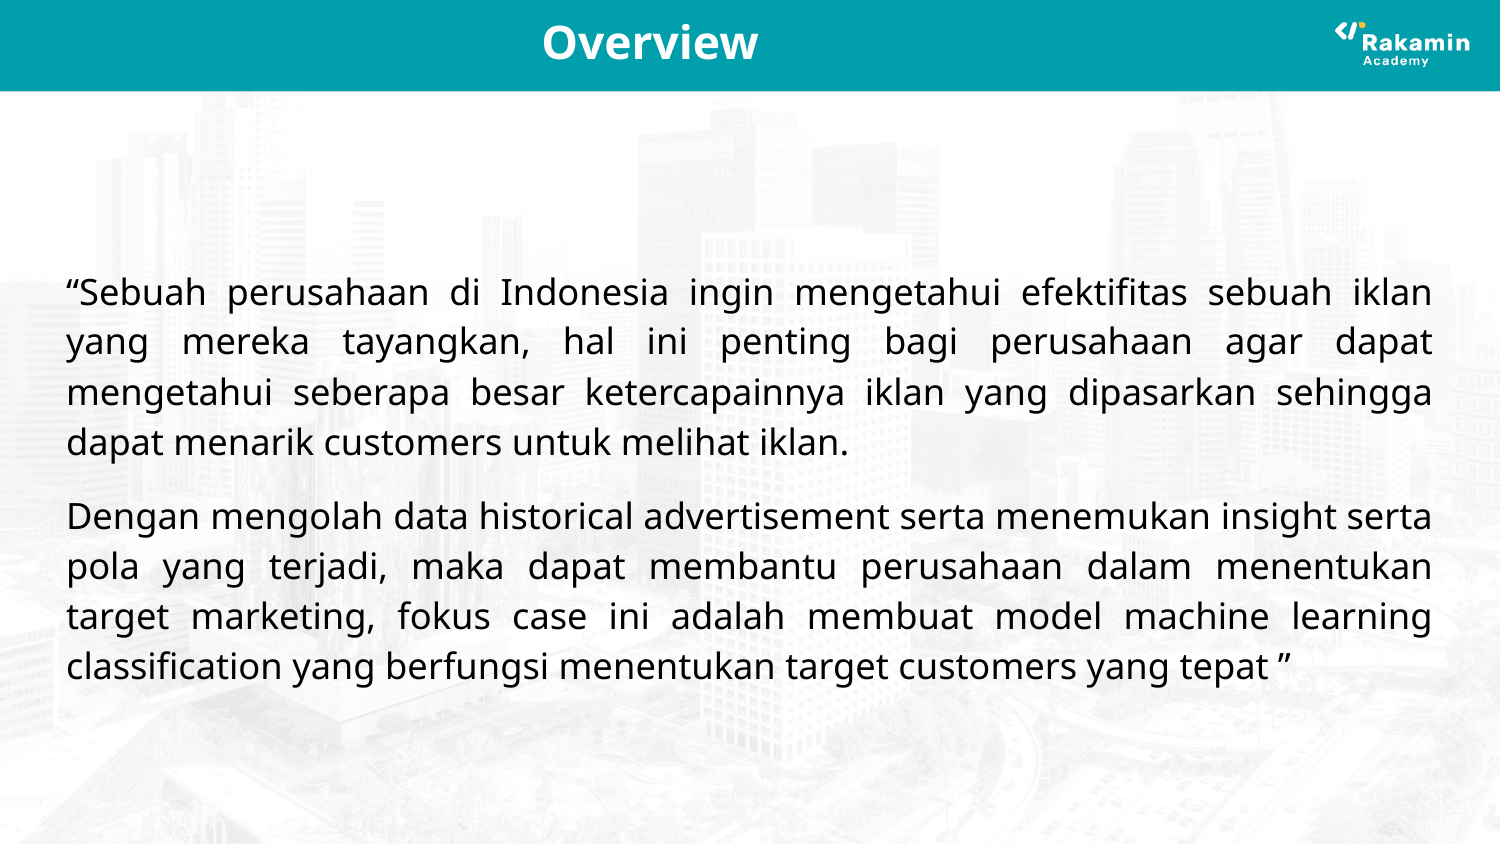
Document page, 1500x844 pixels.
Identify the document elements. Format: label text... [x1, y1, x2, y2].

picture [0, 0, 1500, 844]
list “Sebuah perusahaan di Indonesia ingin mengetahui efektifitas sebuah iklan yang mereka tayangkan, hal ini penting bagi perusahaan agar dapat mengetahui seberapa besar ketercapainnya iklan yang dipasarkan sehingga dapat menarik customers untuk melihat iklan. Dengan mengolah data historical advertisement serta menemukan insight serta pola yang terjadi, maka dapat membantu perusahaan dalam menentukan target marketing, fokus case ini adalah membuat model machine learning classification yang berfungsi menentukan target customers yang tepat ” [51, 247, 1449, 750]
title Overview [0, 0, 1301, 92]
